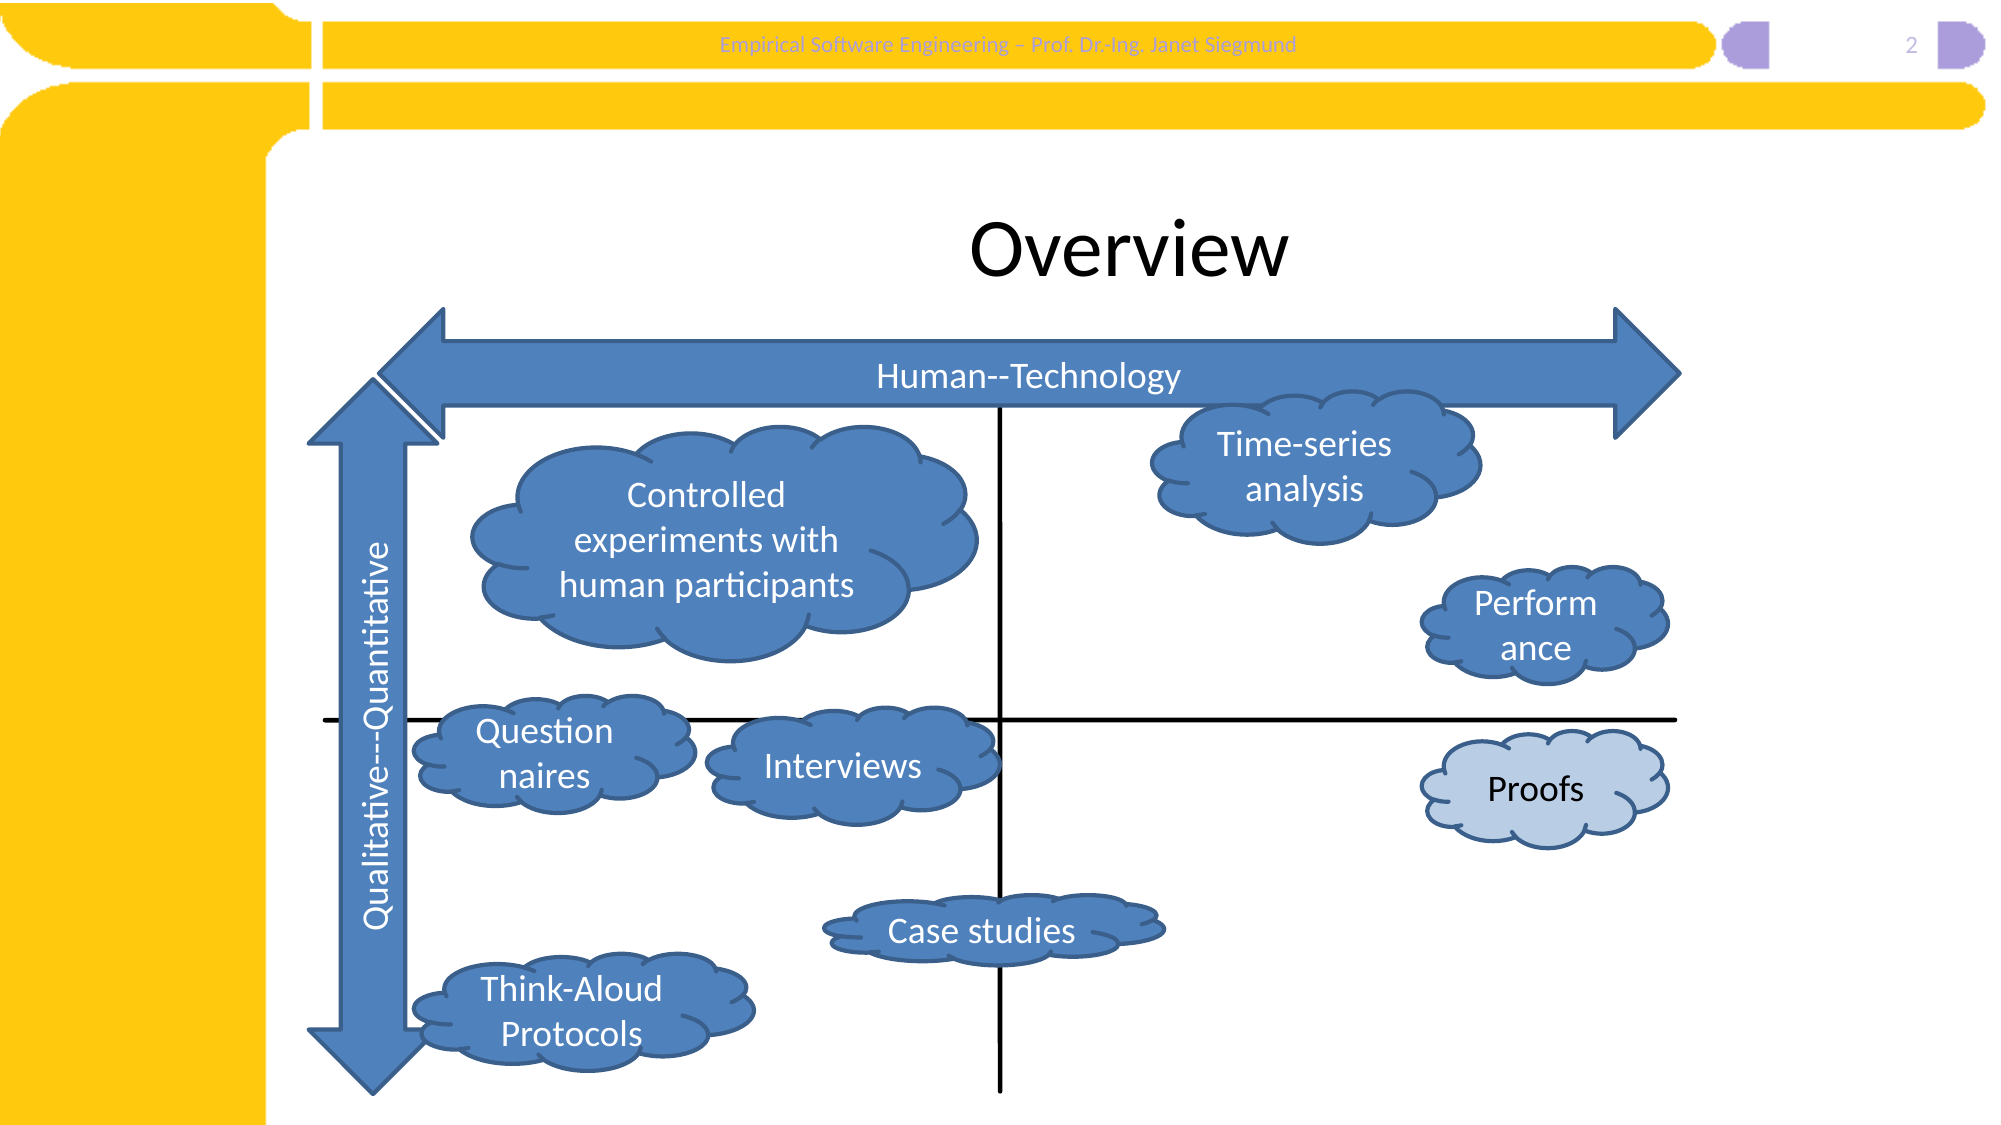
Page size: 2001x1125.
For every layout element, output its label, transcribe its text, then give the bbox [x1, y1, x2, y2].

text_box Case studies [822, 893, 1167, 968]
title Overview [267, 149, 1993, 338]
slide_number 2 [1767, 20, 1934, 67]
text_box Human--Technology [376, 306, 1682, 440]
text_box Questionnaires [411, 728, 698, 816]
text_box Interviews [803, 705, 966, 717]
picture [0, 3, 1999, 1125]
text_box Proofs [1419, 728, 1671, 851]
text_box Interviews [704, 729, 1003, 827]
text_box Performance [1419, 564, 1671, 687]
text_box Qualitative---Quantitative [306, 377, 440, 718]
text_box Time-series analysis [1149, 389, 1483, 546]
text_box Think-Aloud Protocols [411, 951, 757, 1074]
text_box Questionnaires [442, 693, 685, 718]
text_box Qualitative---Quantitative [306, 728, 426, 1097]
text_box Controlled experiments with human participants [470, 424, 979, 664]
